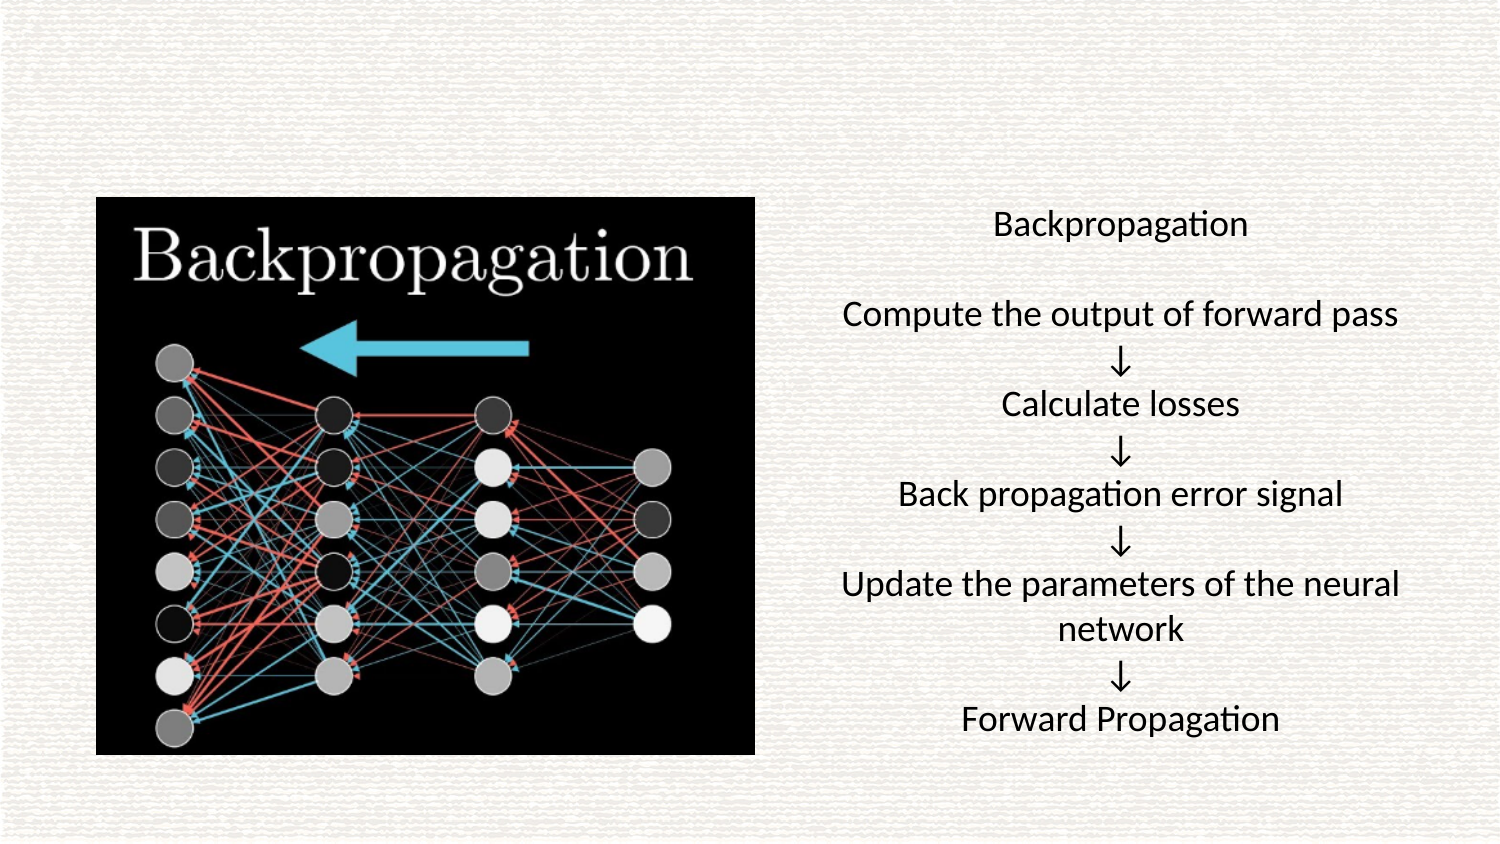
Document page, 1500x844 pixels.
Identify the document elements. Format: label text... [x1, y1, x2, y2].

text_box Backpropagation Compute the output of forward pass ↓ Calculate losses ↓ Back propagation error signal ↓ Update the parameters of the neural network ↓ Forward Propagation [816, 191, 1426, 747]
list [96, 197, 755, 755]
picture [0, 0, 1500, 844]
